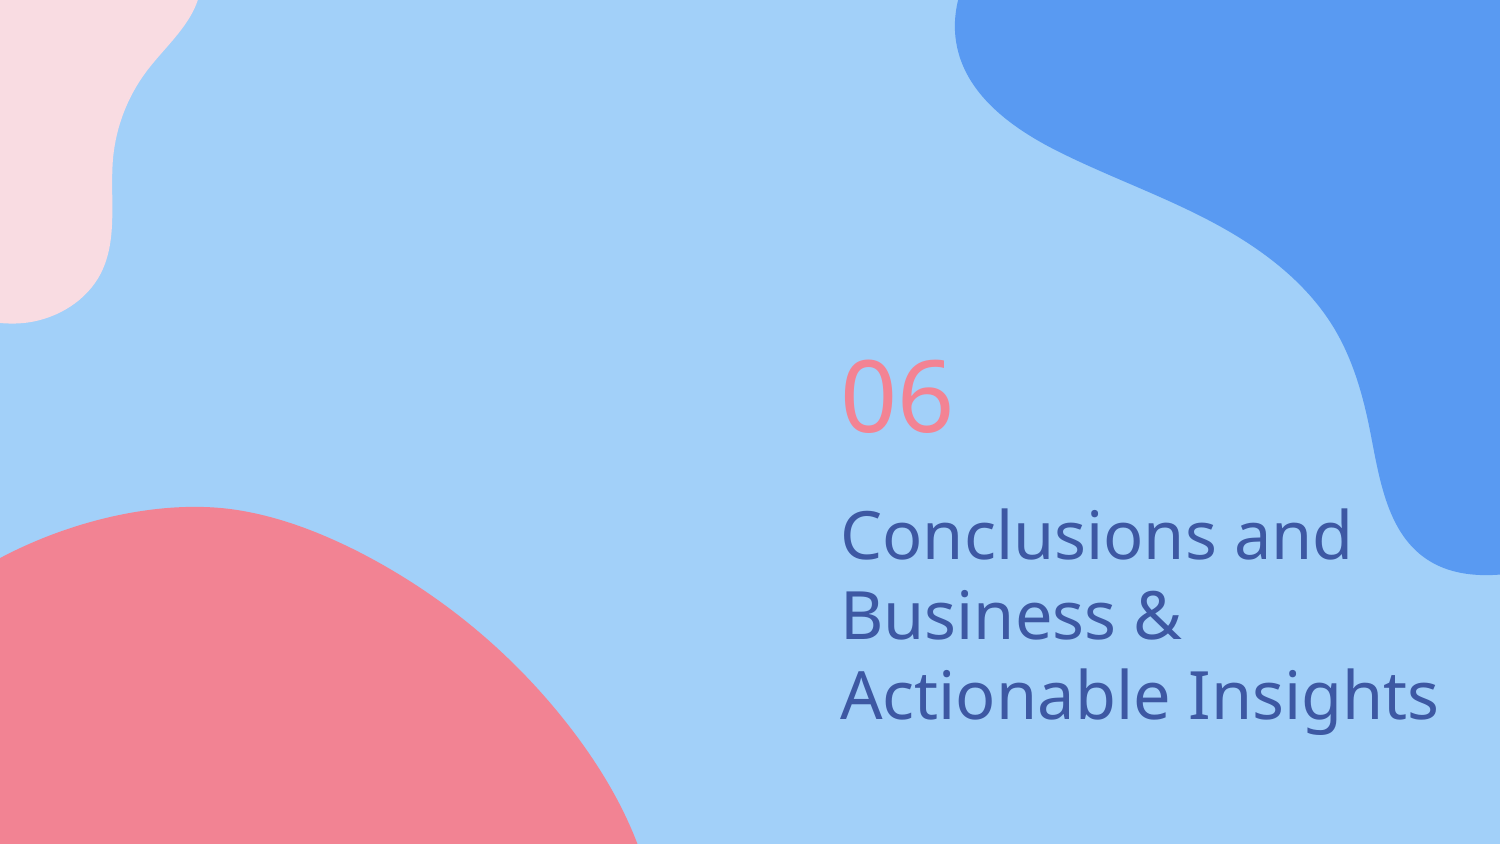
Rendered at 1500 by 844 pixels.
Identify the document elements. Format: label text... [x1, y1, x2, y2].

title 06 [825, 335, 1226, 450]
title Conclusions and Business & Actionable Insights [825, 479, 1478, 748]
